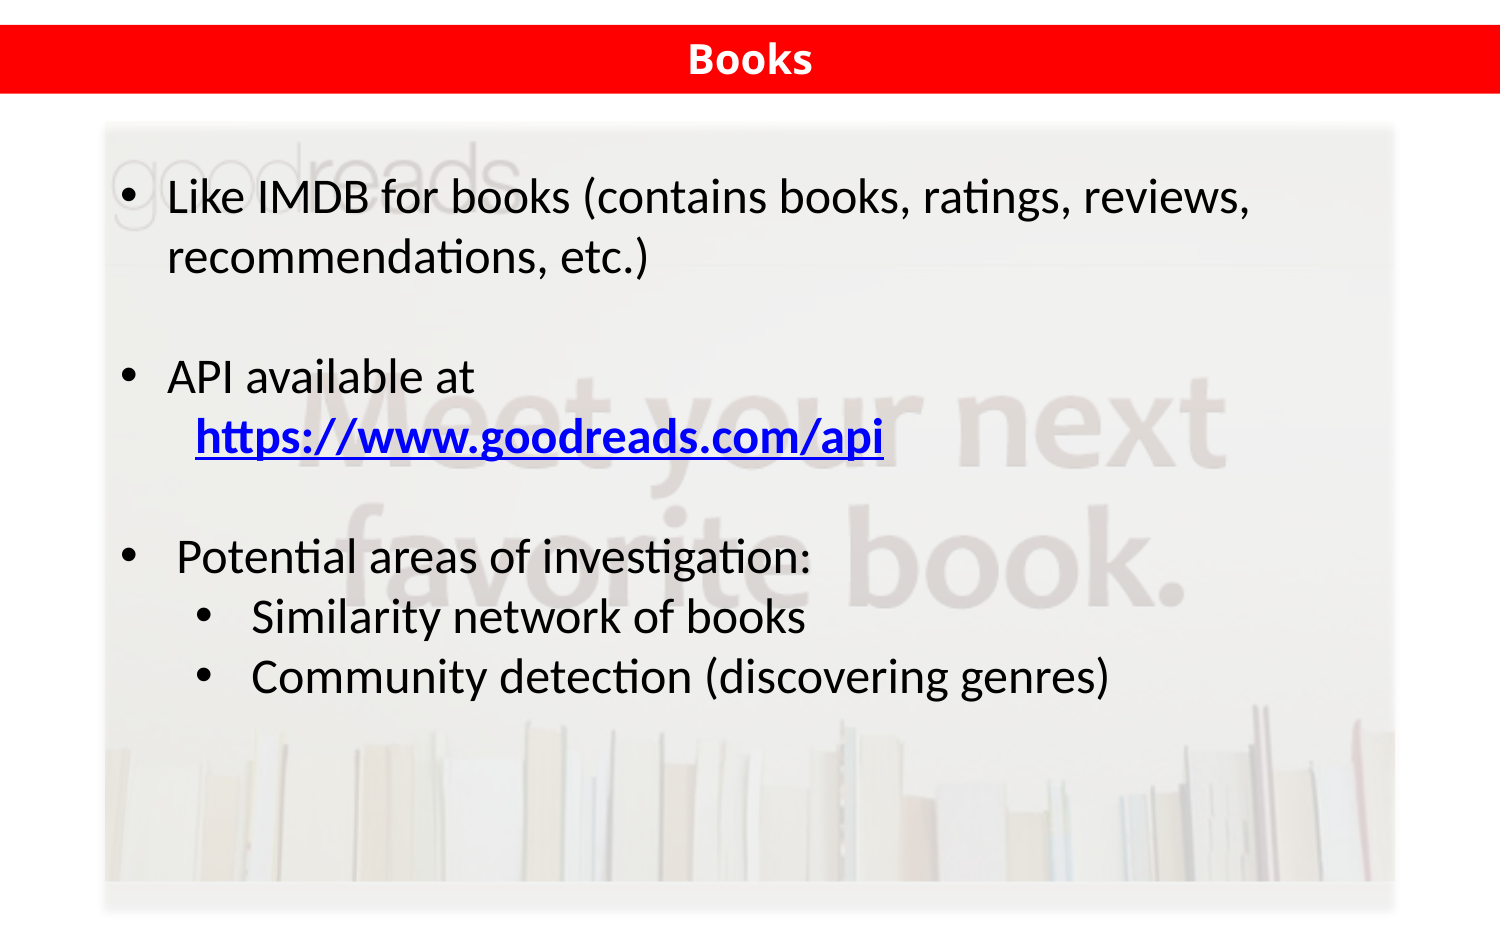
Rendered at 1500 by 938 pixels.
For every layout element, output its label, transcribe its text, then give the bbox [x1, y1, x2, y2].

picture [104, 121, 1396, 905]
text_box Books [0, 24, 1500, 94]
